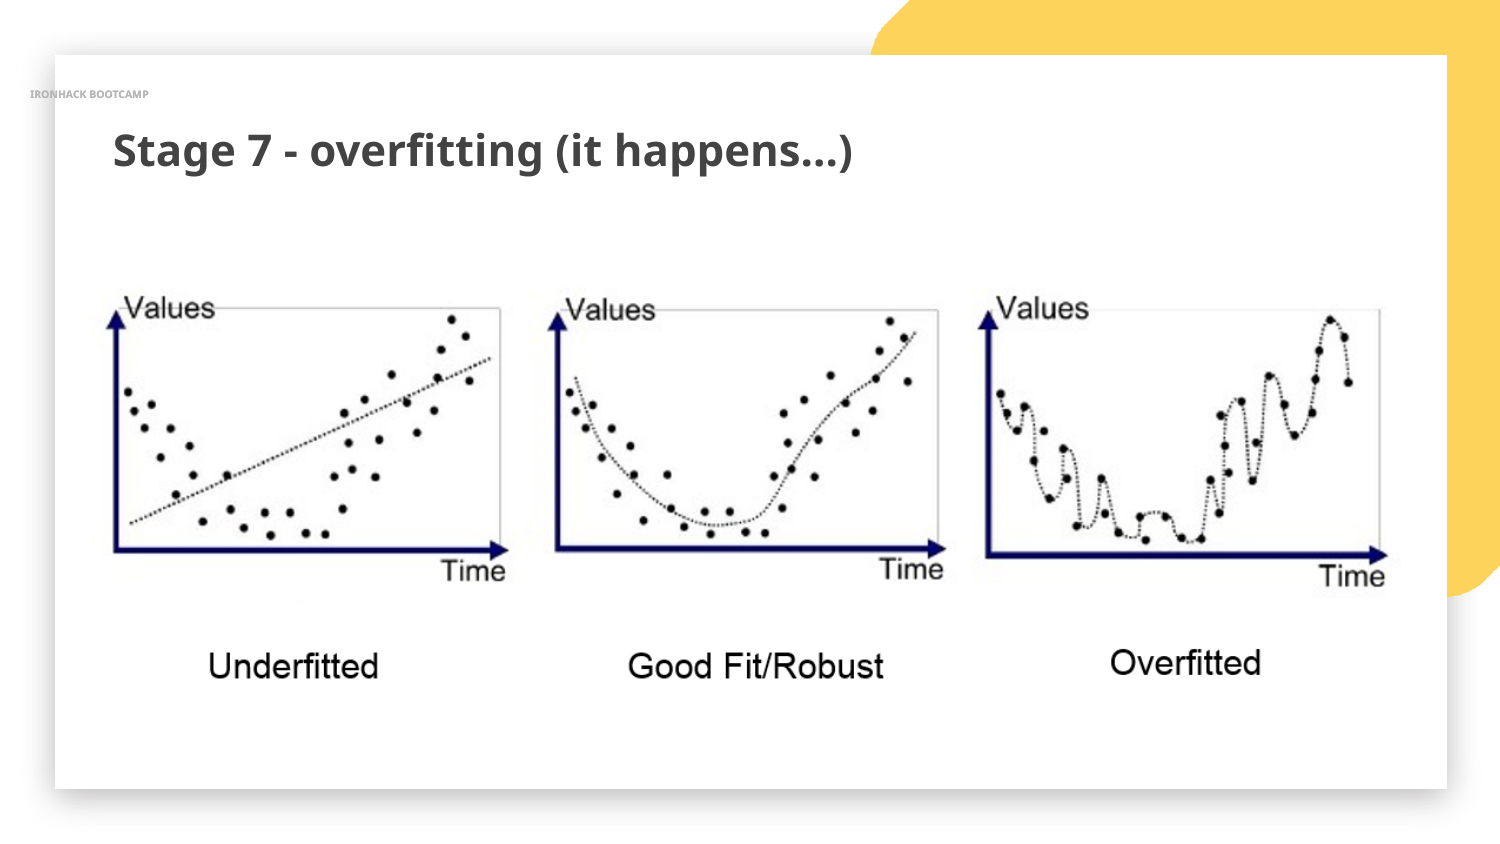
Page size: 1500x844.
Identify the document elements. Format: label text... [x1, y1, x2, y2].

text_box IRONHACK BOOTCAMP [15, 71, 354, 108]
picture [0, 0, 1500, 844]
text_box Stage 7 - overfitting (it happens…) [97, 107, 1419, 224]
